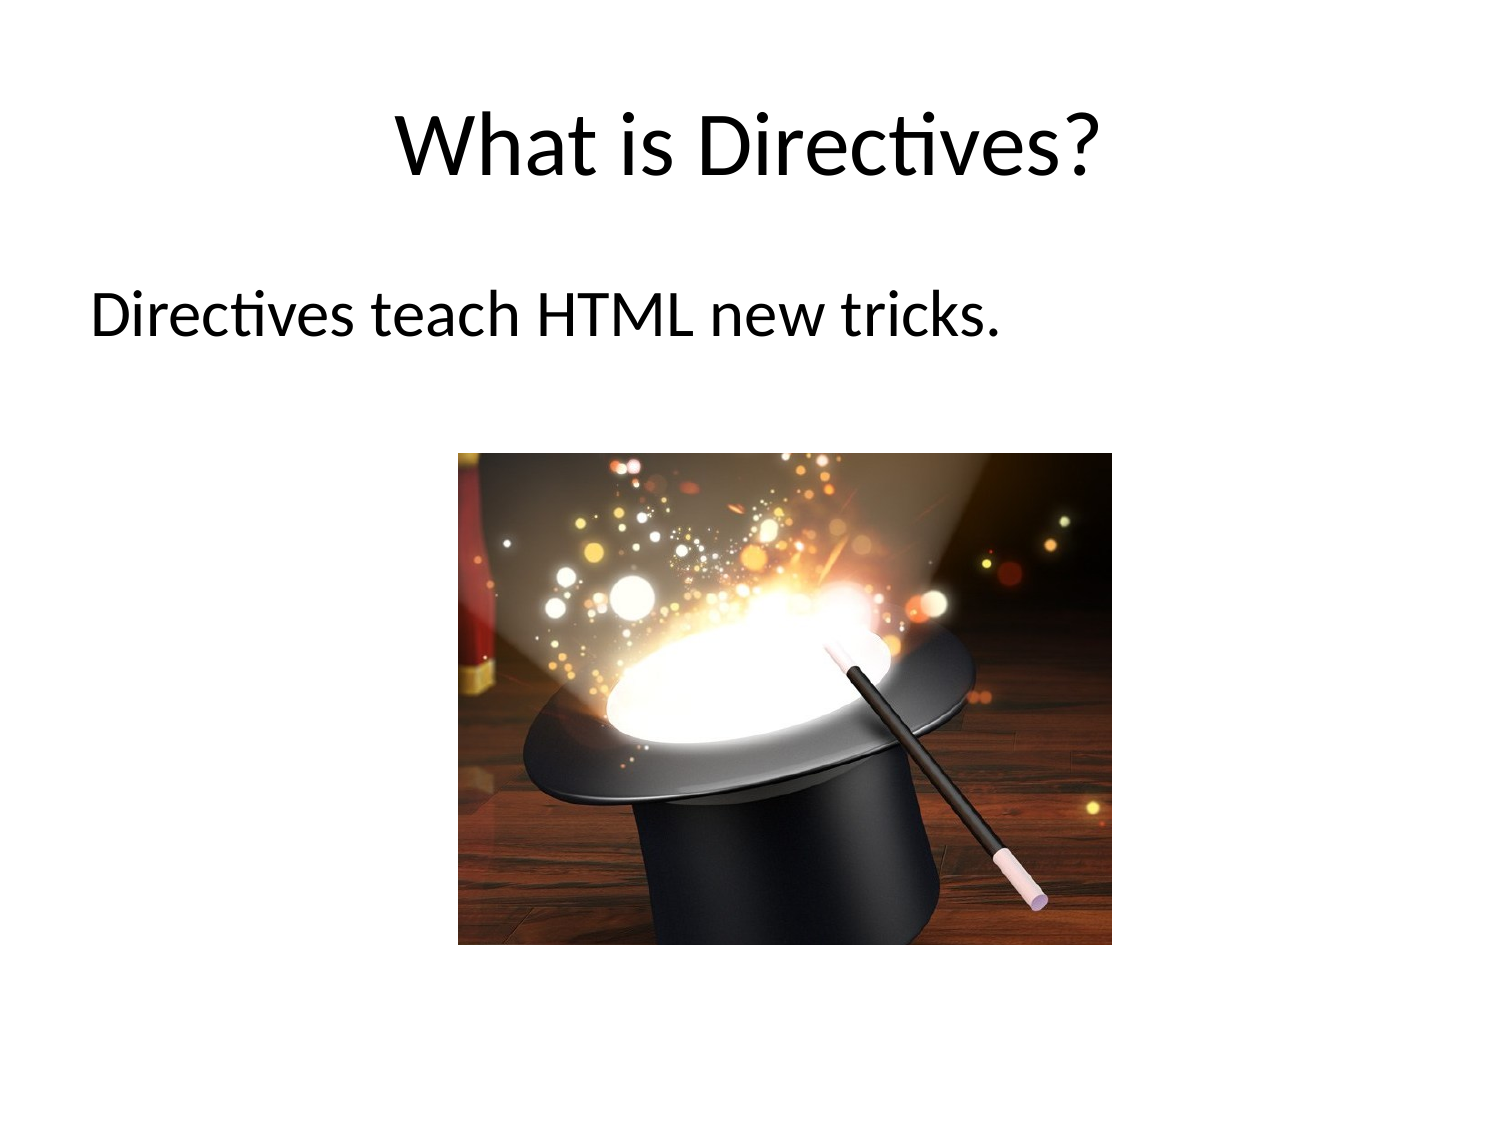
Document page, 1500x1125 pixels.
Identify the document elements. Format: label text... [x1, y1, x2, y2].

list Directives teach HTML new tricks. [75, 262, 1425, 393]
picture [458, 453, 1112, 946]
title What is Directives? [75, 45, 1425, 233]
